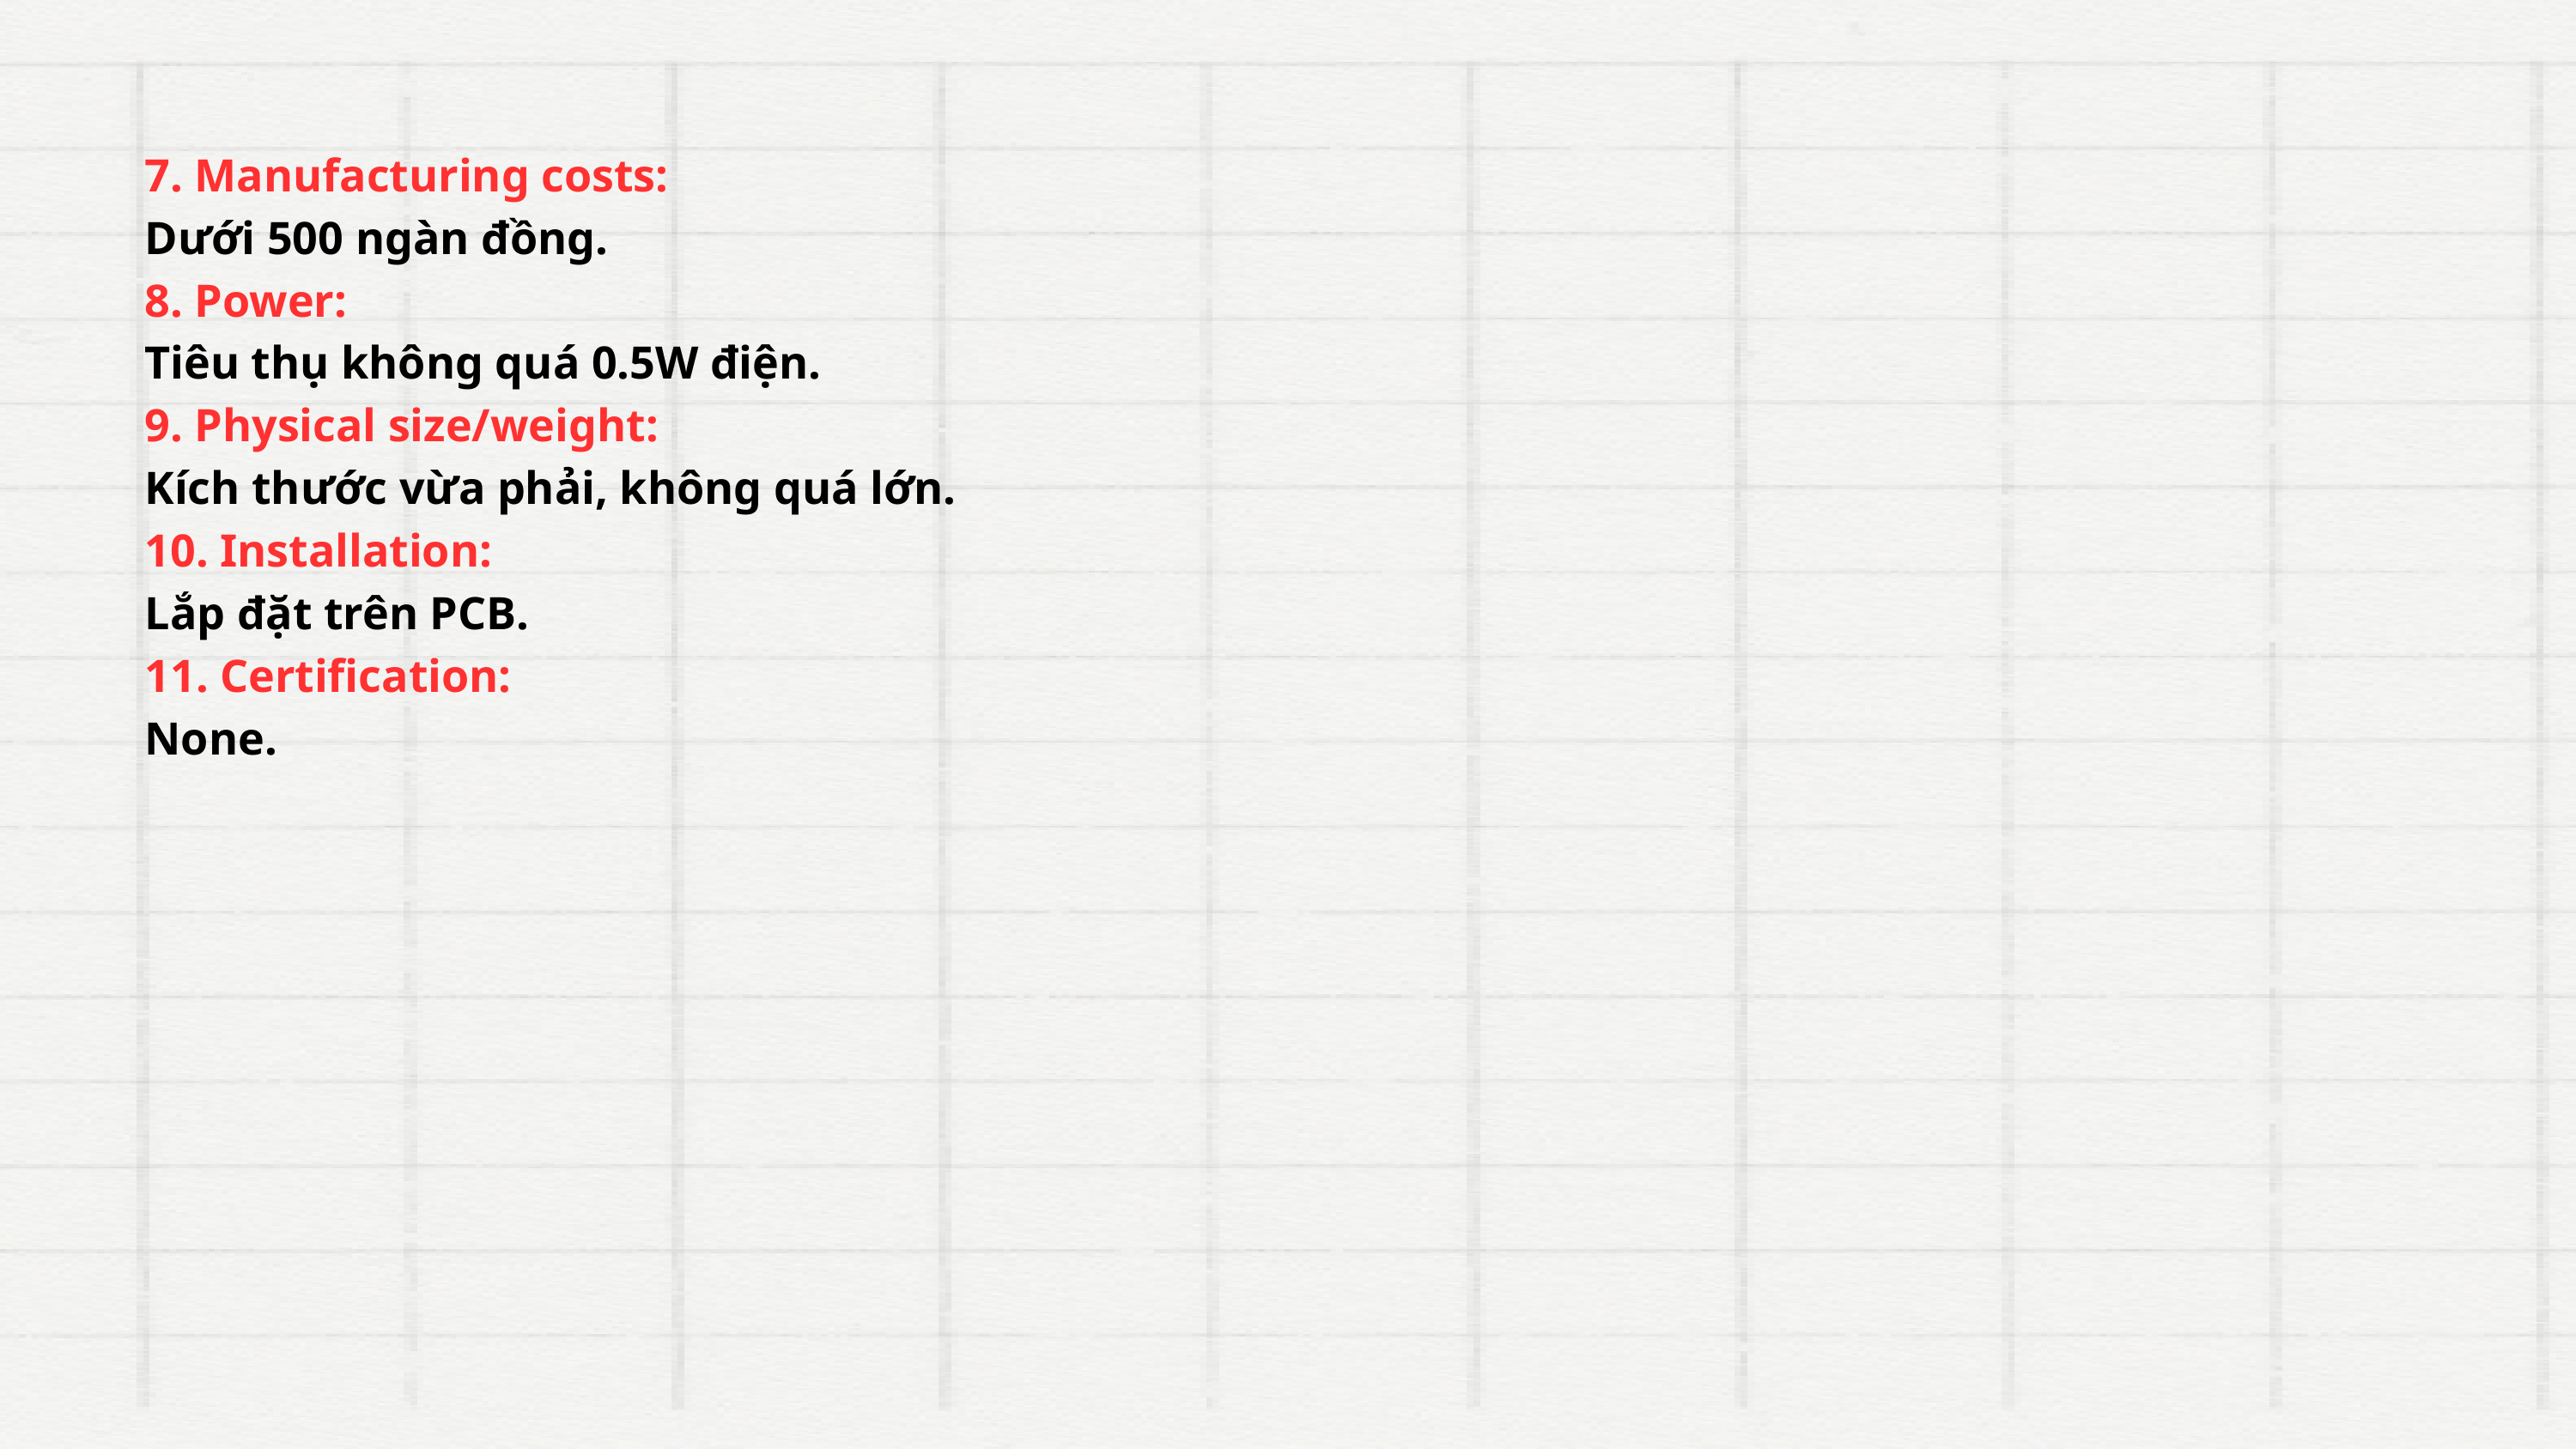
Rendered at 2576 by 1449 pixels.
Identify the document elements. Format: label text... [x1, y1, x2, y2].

text_box [0, 0, 2576, 1449]
text_box 7. Manufacturing costs: Dưới 500 ngàn đồng. 8. Power: Tiêu thụ không quá 0.5W điện. 9. Physical size/weight: Kích thước vừa phải, không quá lớn. 10. Installation: Lắp đặt trên PCB. 11. Certification: None. [144, 137, 967, 764]
